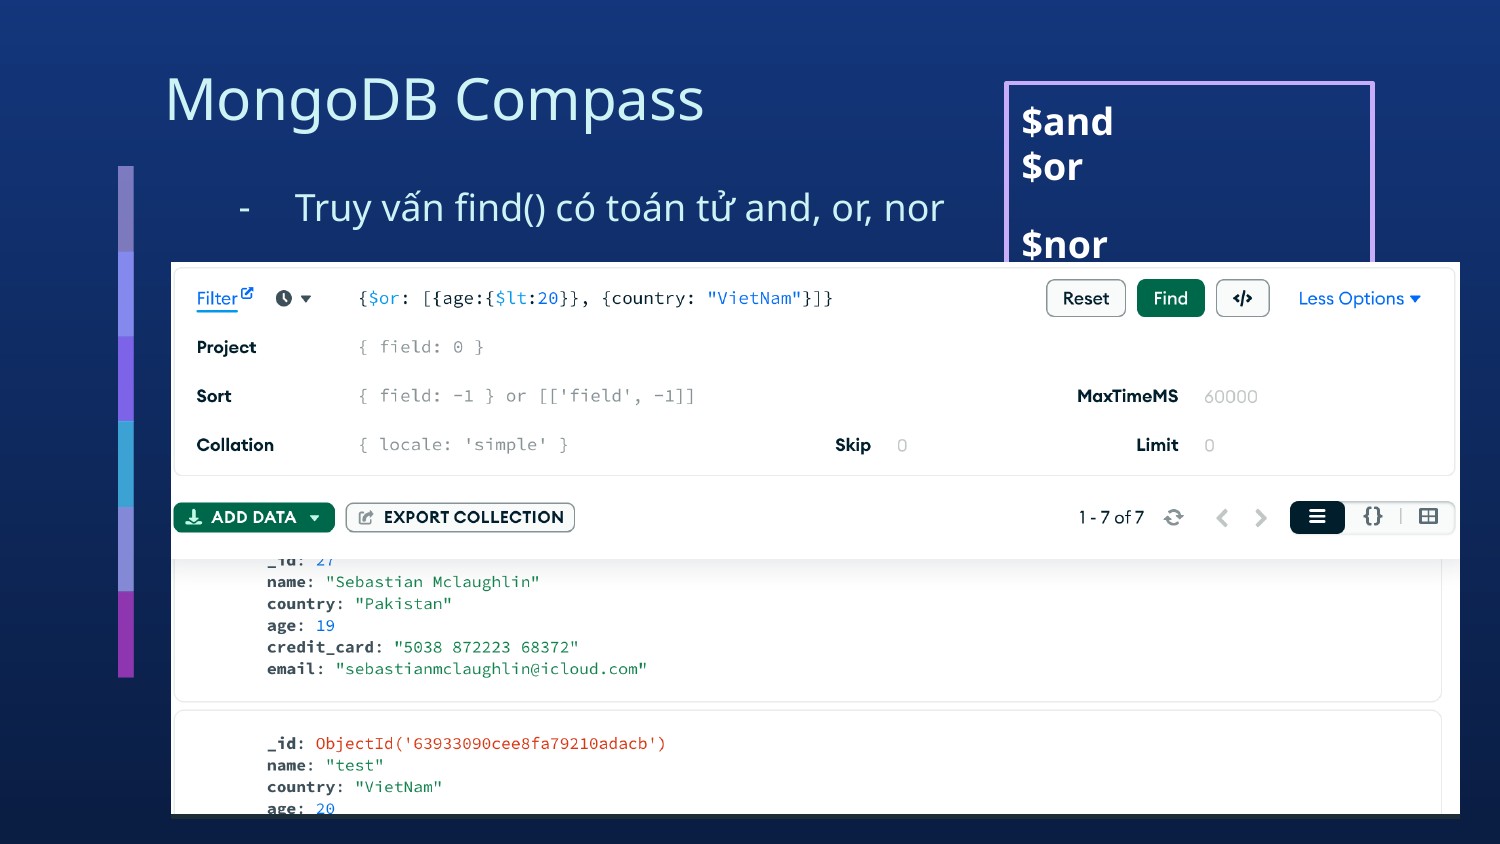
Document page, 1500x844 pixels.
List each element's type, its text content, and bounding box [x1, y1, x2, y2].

picture [170, 262, 1460, 819]
title MongoDB Compass [149, 46, 750, 162]
list Truy vấn find() có toán tử and, or, nor [204, 161, 990, 261]
list $and $or $nor [1006, 82, 1373, 261]
